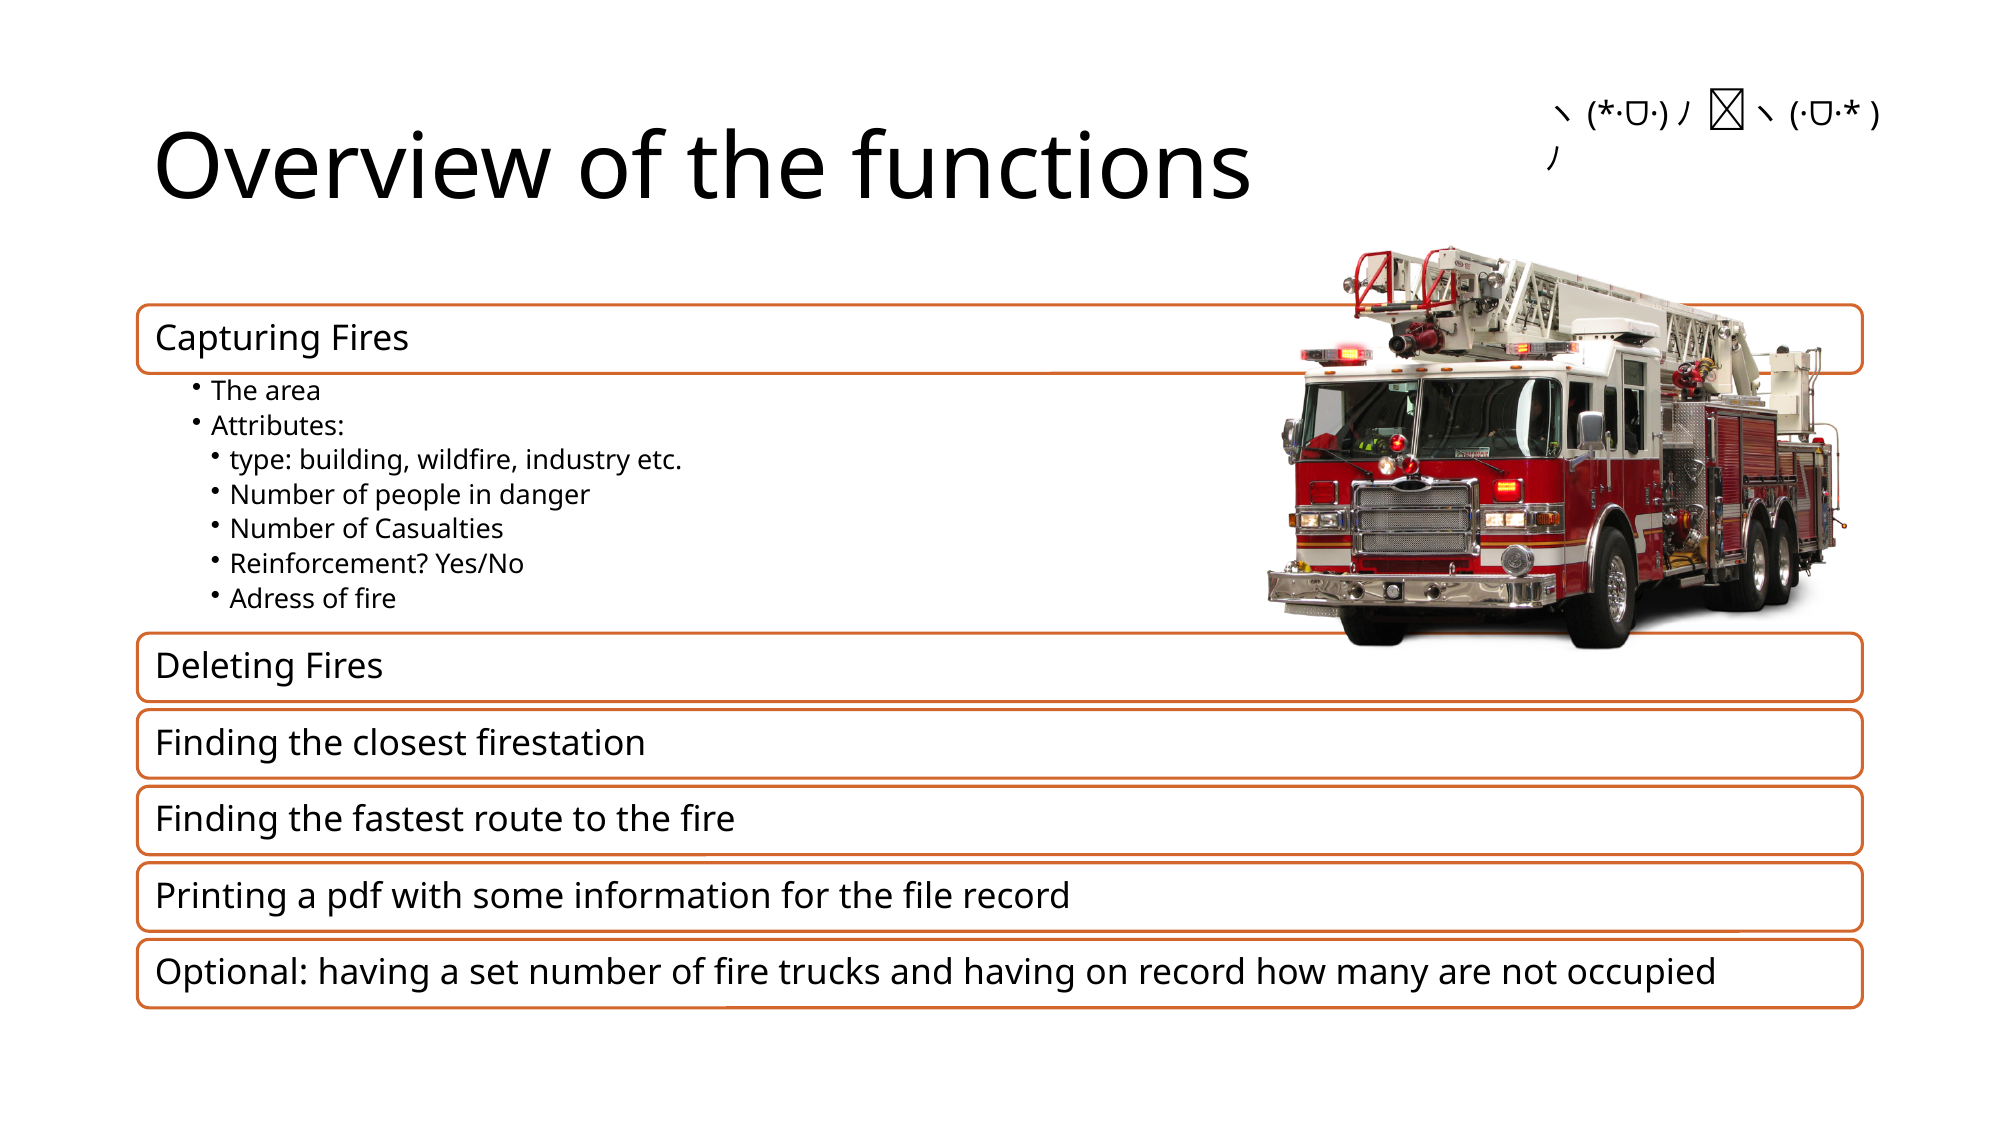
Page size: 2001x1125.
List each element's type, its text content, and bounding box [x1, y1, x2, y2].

text_box ヽ(*·ᗜ·)ﾉ 🔥ヽ(·ᗜ·* )ﾉ [1530, 59, 1905, 185]
picture [1267, 245, 1847, 657]
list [136, 298, 1863, 1014]
title Overview of the functions [137, 59, 1863, 278]
